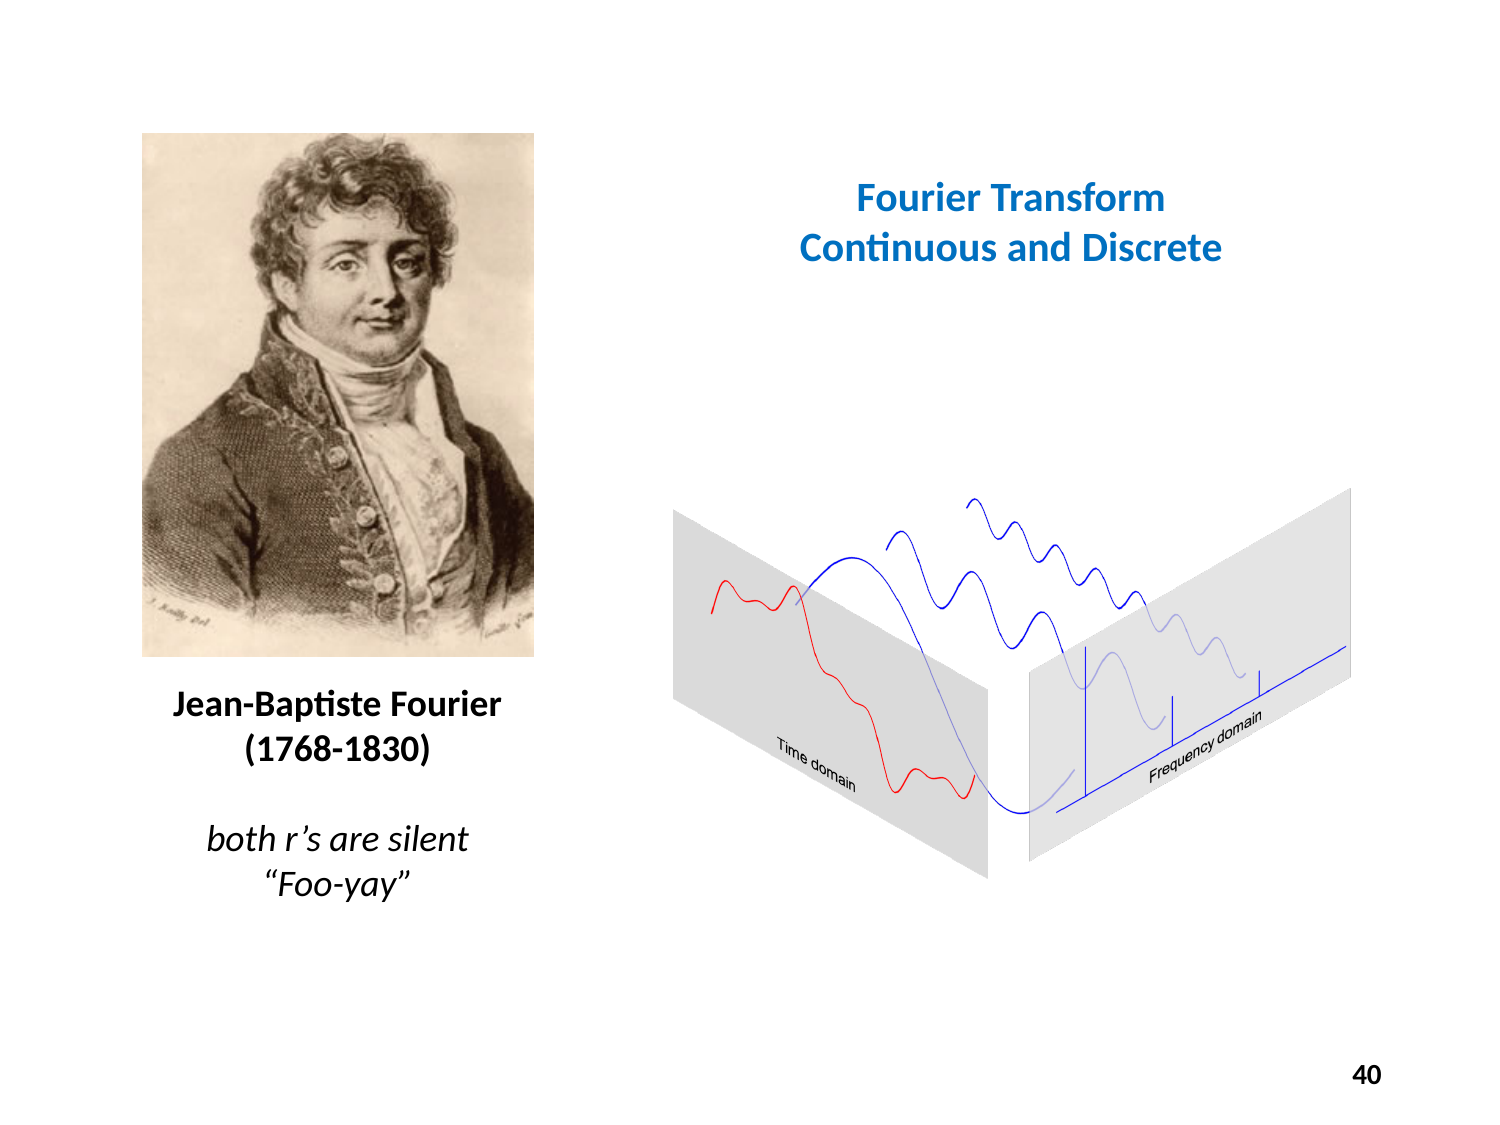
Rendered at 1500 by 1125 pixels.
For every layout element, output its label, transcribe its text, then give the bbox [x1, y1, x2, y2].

slide_number 40 [1059, 1042, 1397, 1103]
text_box Fourier Transform Continuous and Discrete [667, 162, 1356, 277]
text_box Jean-Baptiste Fourier (1768-1830) both r’s are silent “Foo-yay” [146, 671, 529, 912]
picture [142, 133, 534, 657]
picture [671, 401, 1351, 879]
